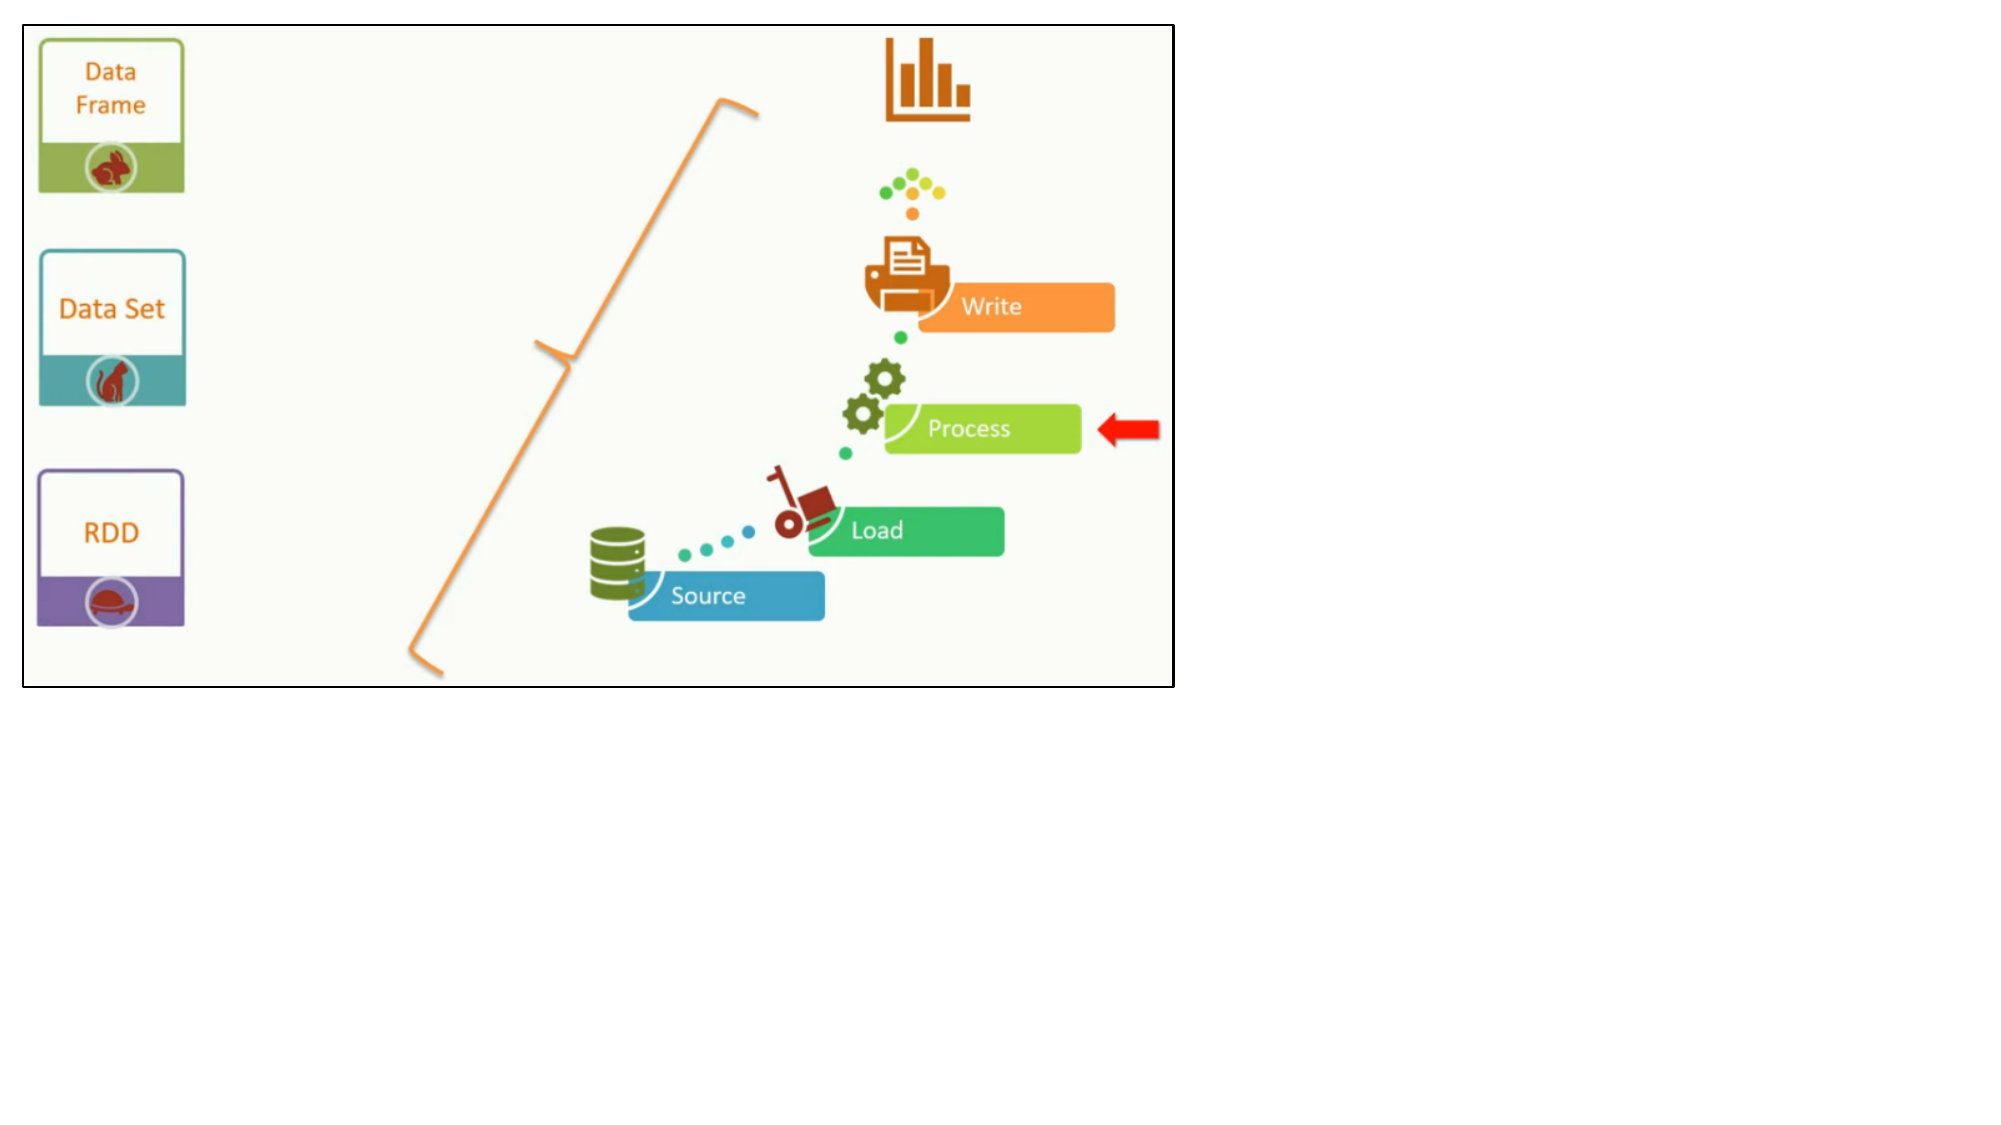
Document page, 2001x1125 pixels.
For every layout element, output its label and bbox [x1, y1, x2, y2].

picture [24, 26, 1173, 686]
